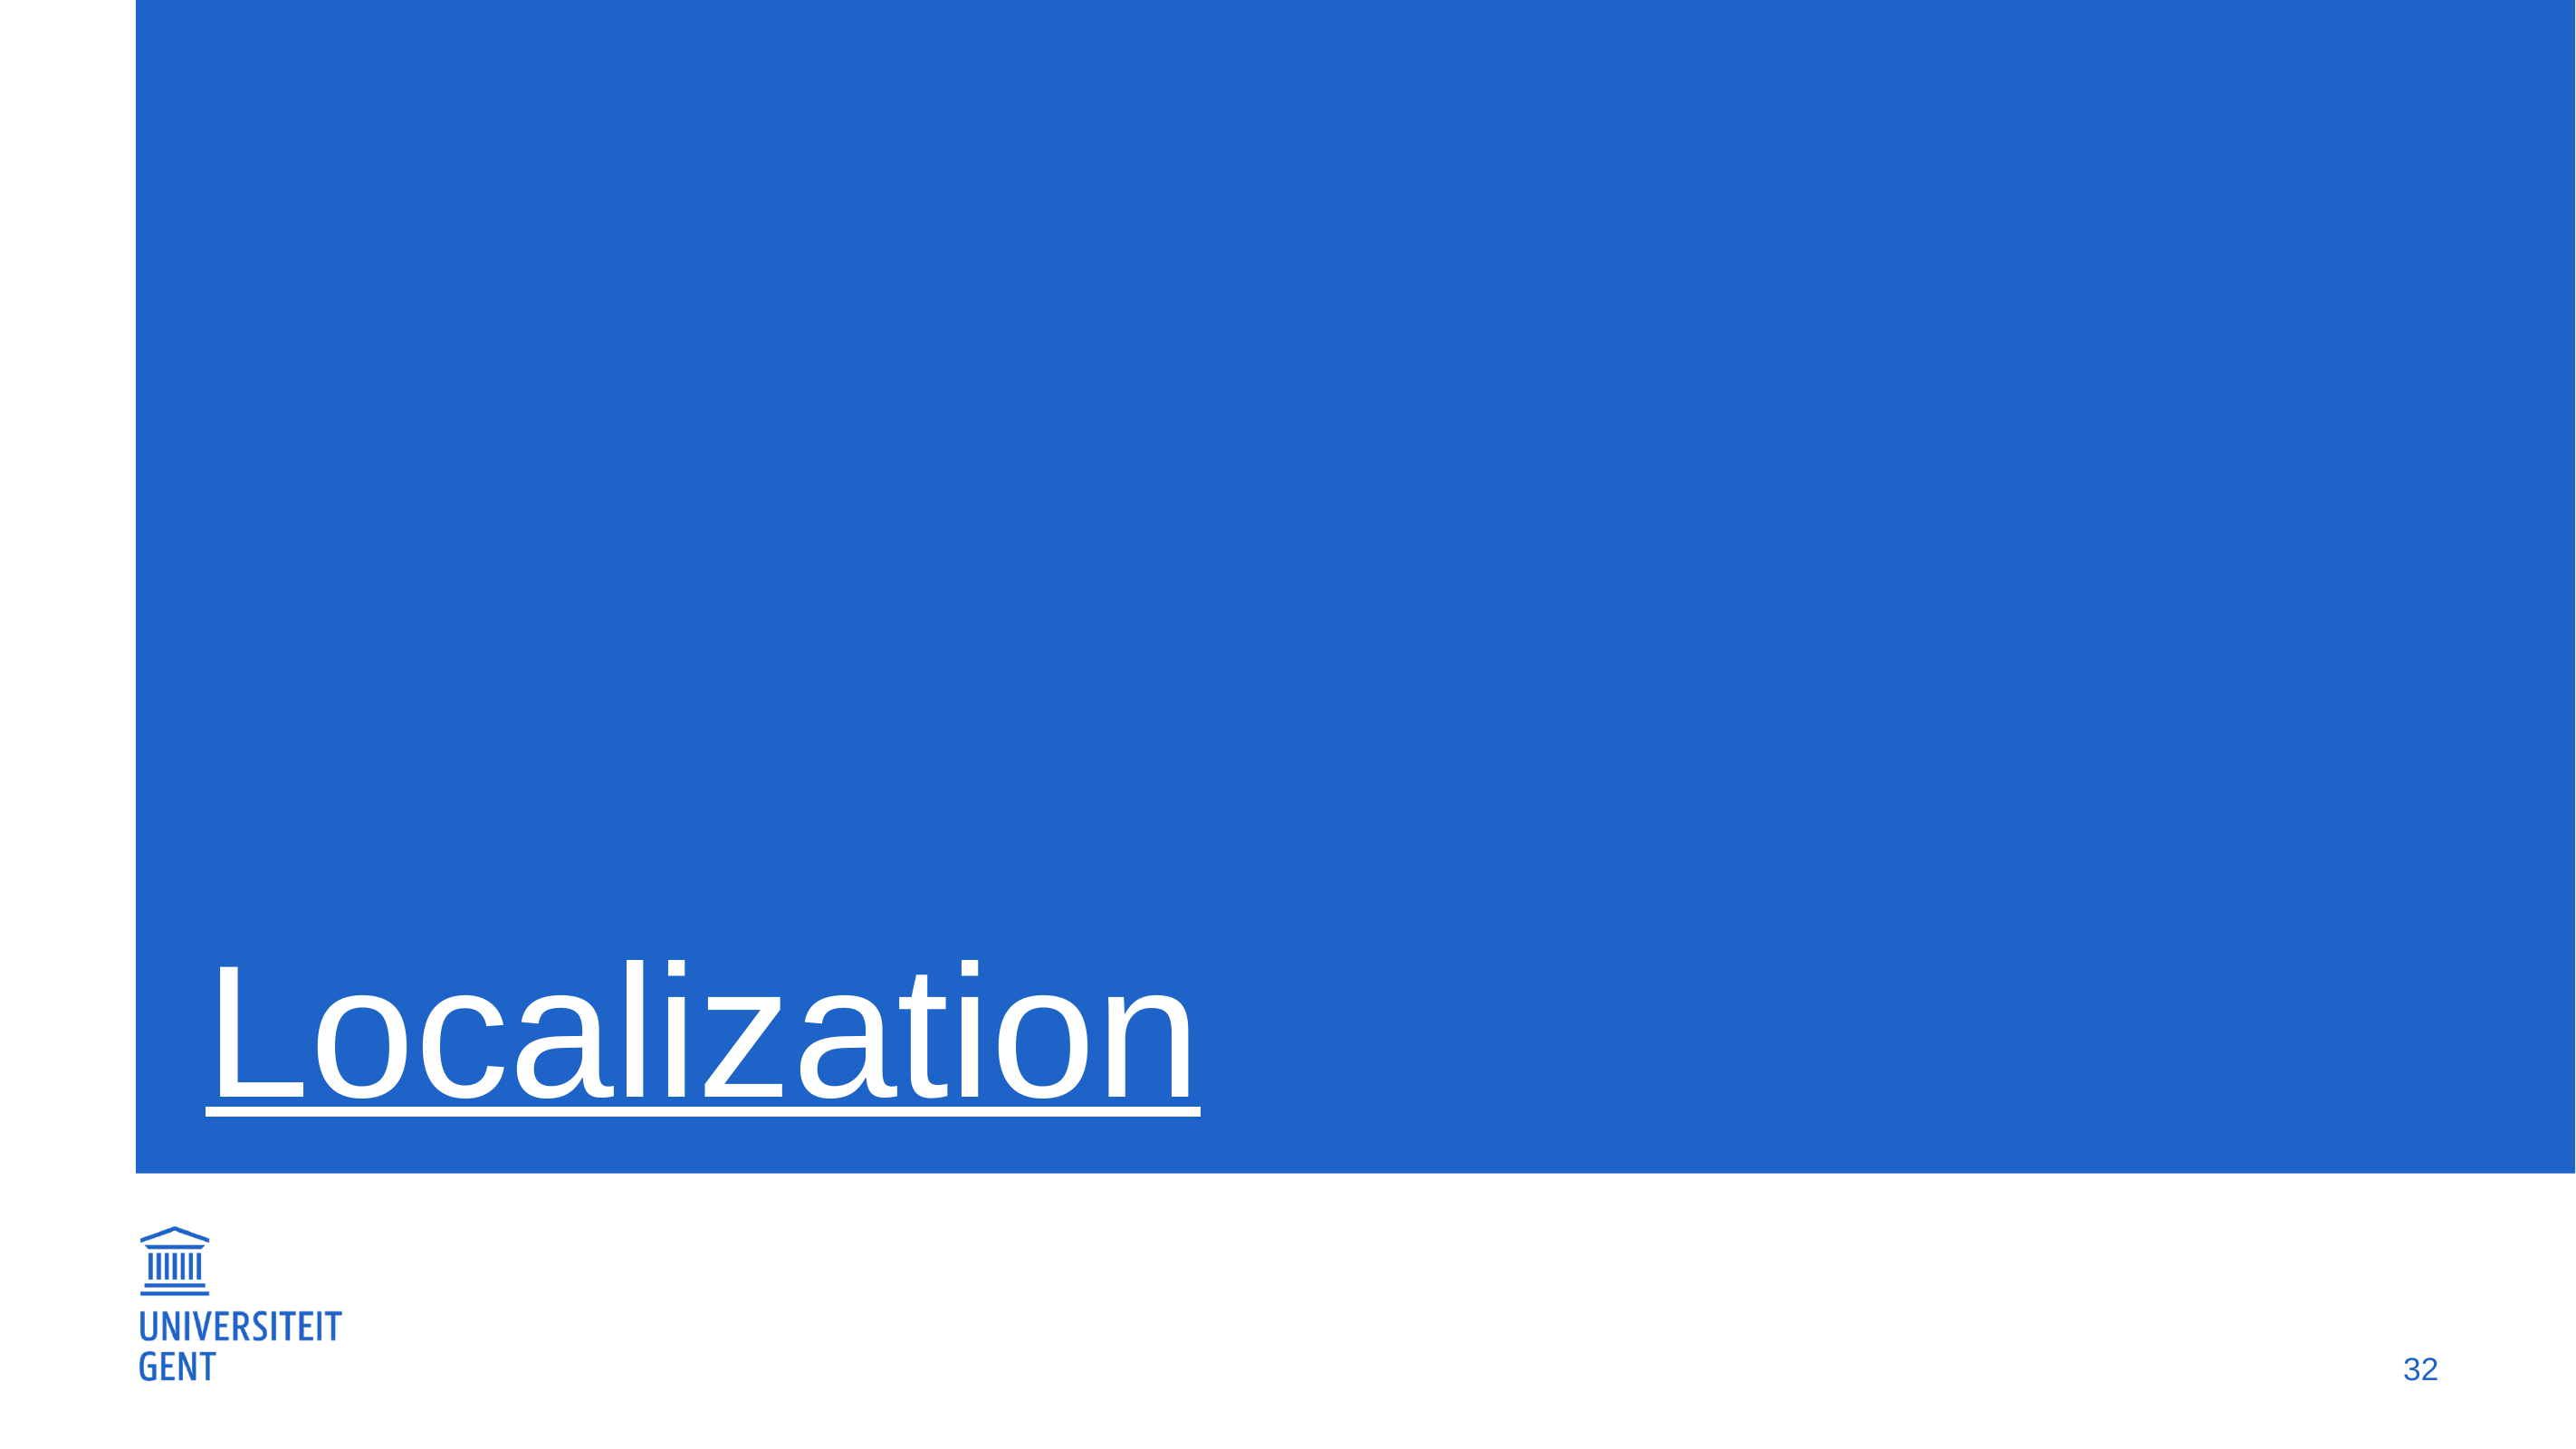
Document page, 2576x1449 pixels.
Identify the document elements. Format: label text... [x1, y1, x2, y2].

picture [72, 1174, 415, 1449]
title Localization [191, 482, 2447, 1142]
slide_number 32 [2315, 1329, 2453, 1407]
